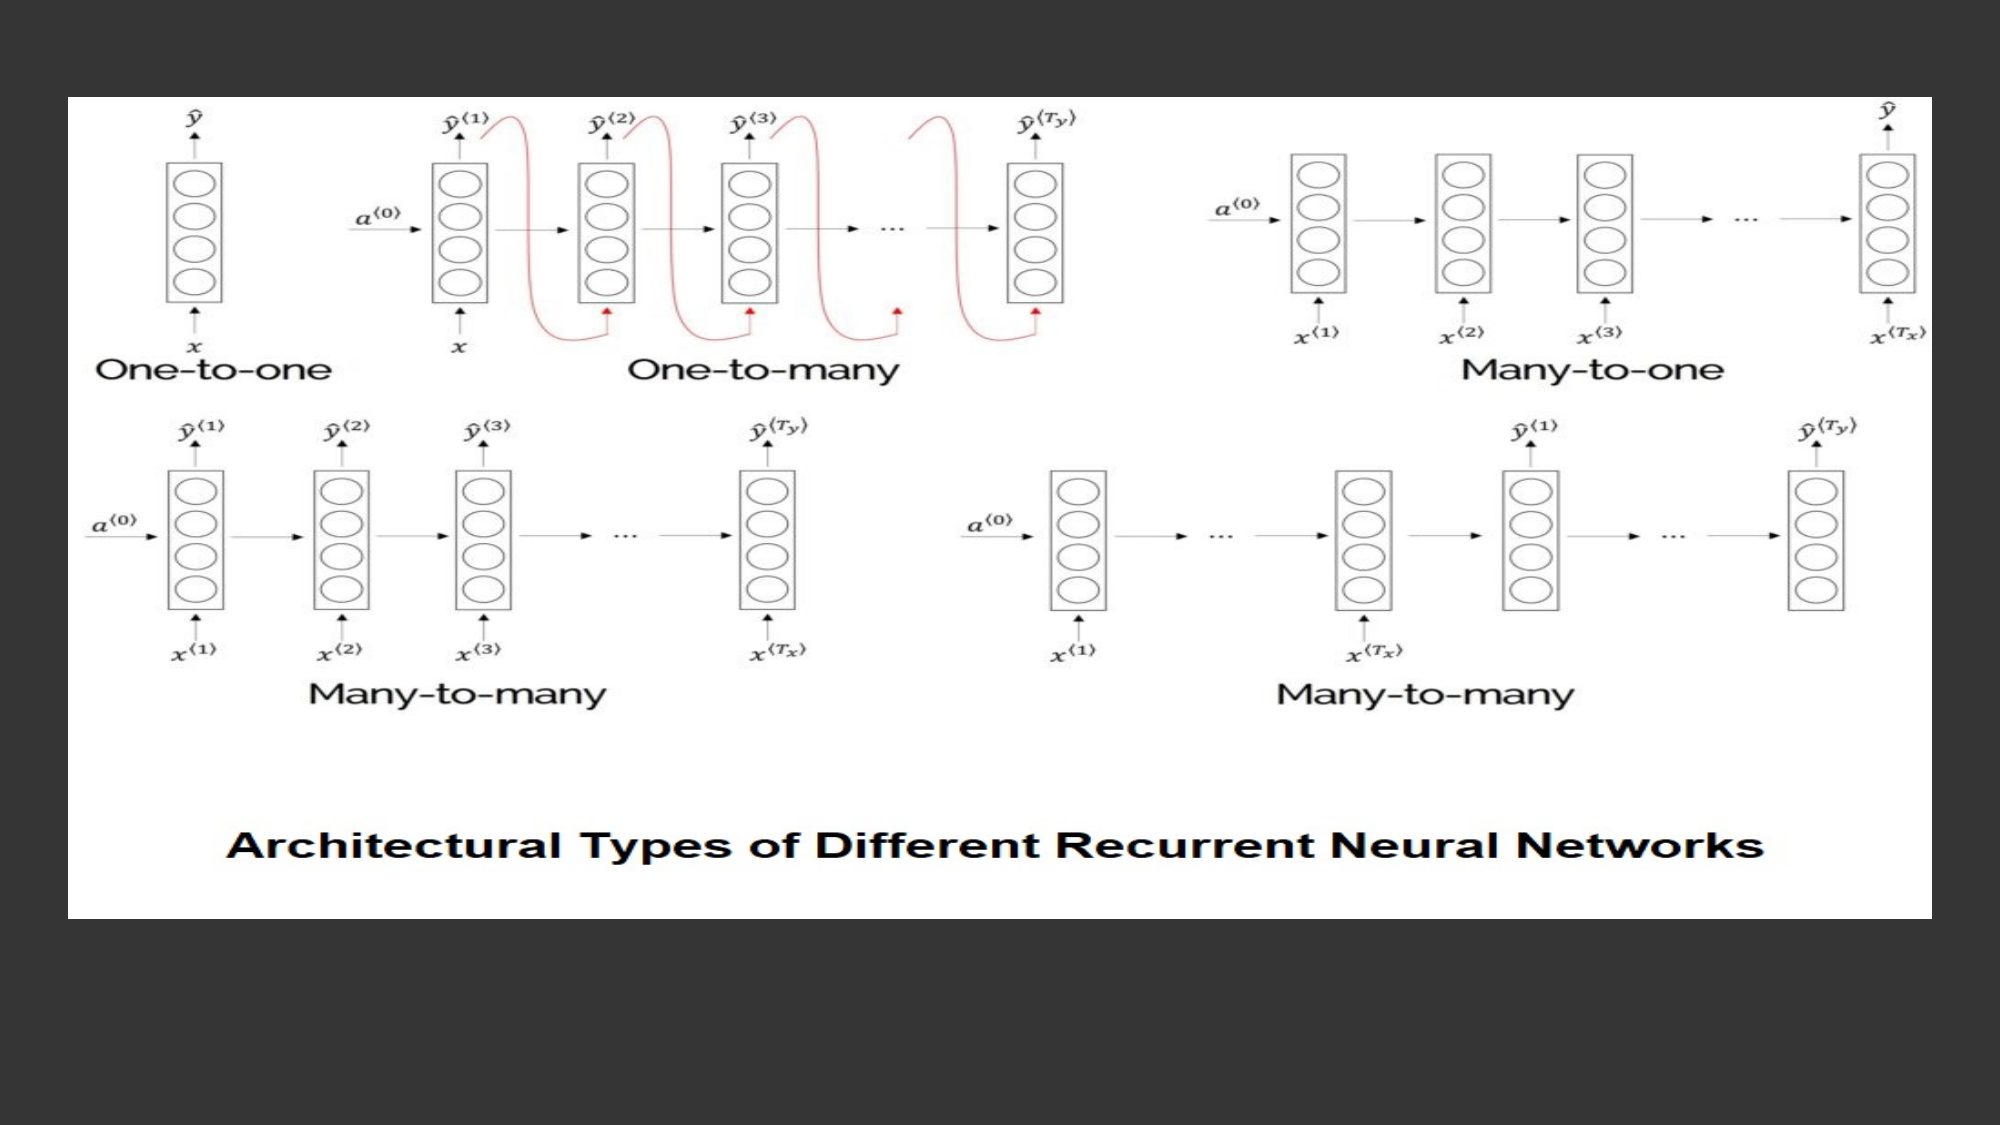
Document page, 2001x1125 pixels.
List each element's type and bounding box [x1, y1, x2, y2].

picture [67, 97, 1932, 920]
